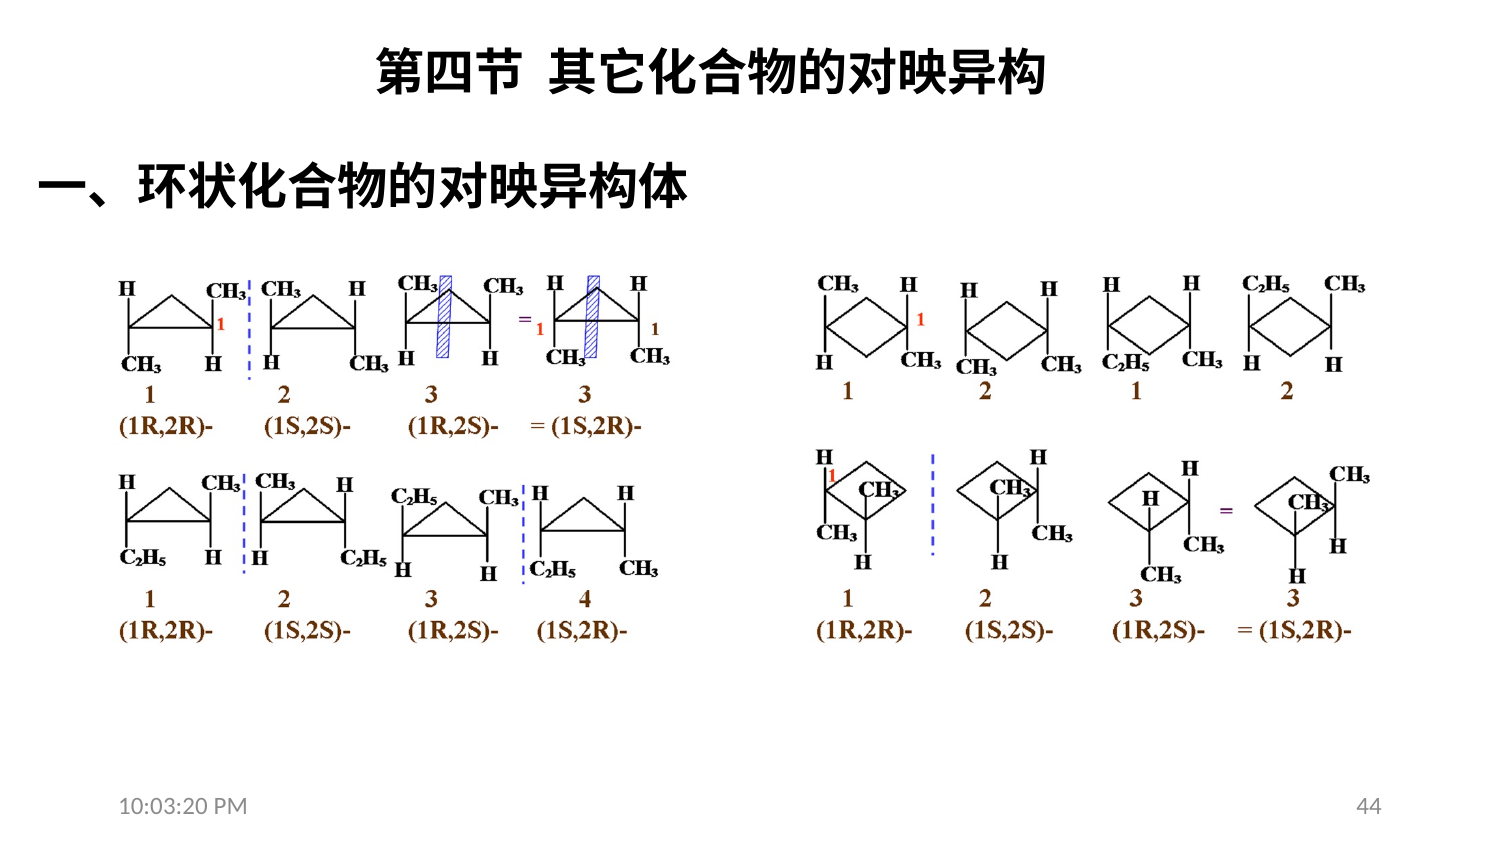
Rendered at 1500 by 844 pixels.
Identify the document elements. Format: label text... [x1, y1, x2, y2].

text_box 一、环状化合物的对映异构体 [23, 147, 1317, 222]
picture [809, 269, 1377, 647]
slide_number 44 [1059, 782, 1397, 828]
picture [112, 269, 675, 647]
text_box 第四节 其它化合物的对映异构 [360, 33, 1187, 108]
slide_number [103, 782, 441, 828]
